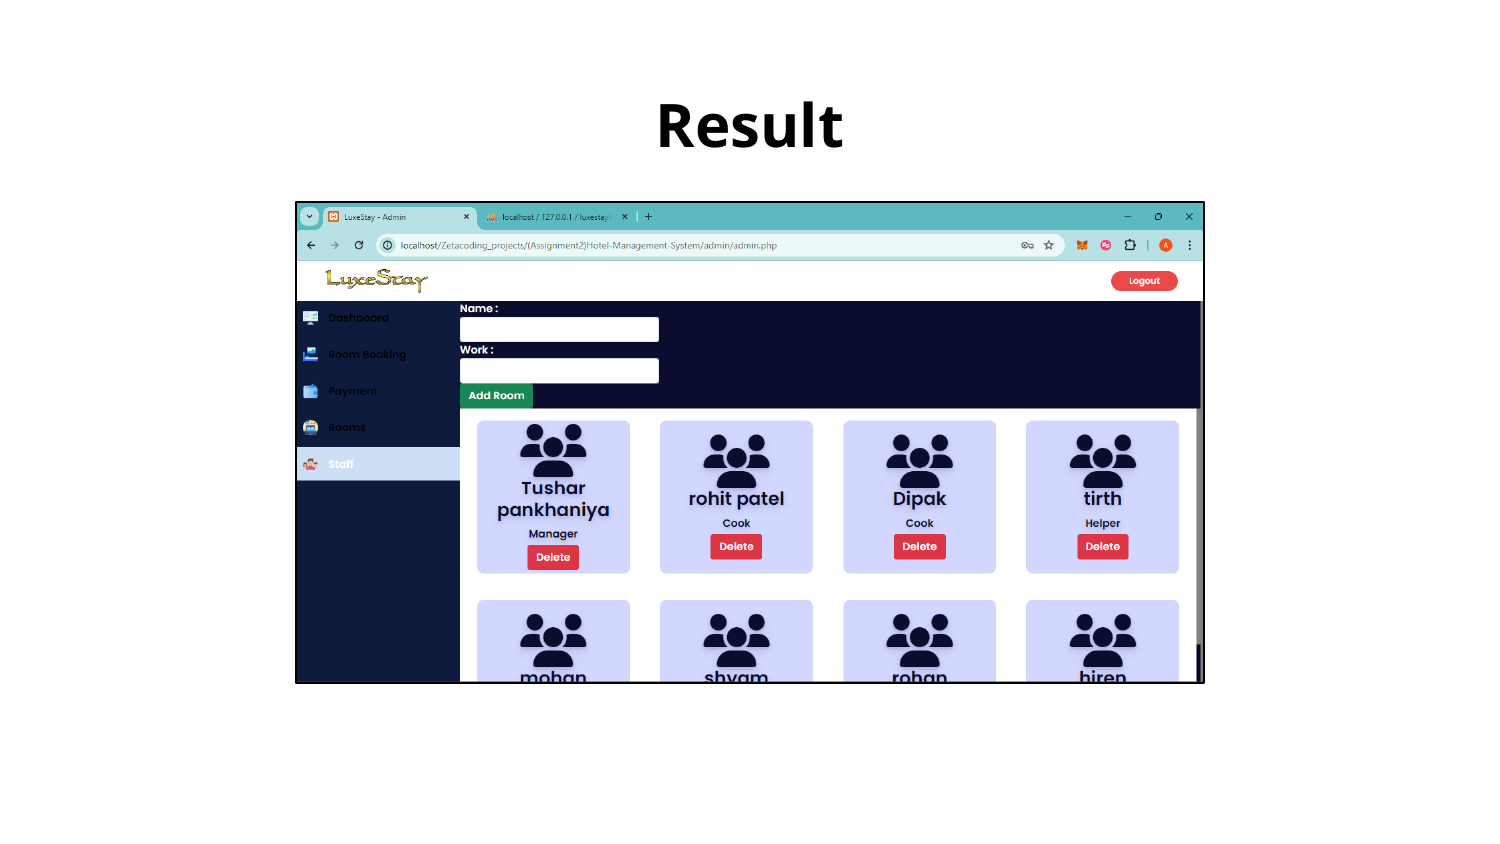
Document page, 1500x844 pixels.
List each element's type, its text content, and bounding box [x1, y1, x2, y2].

picture [296, 203, 1204, 683]
title Result [51, 72, 1449, 176]
